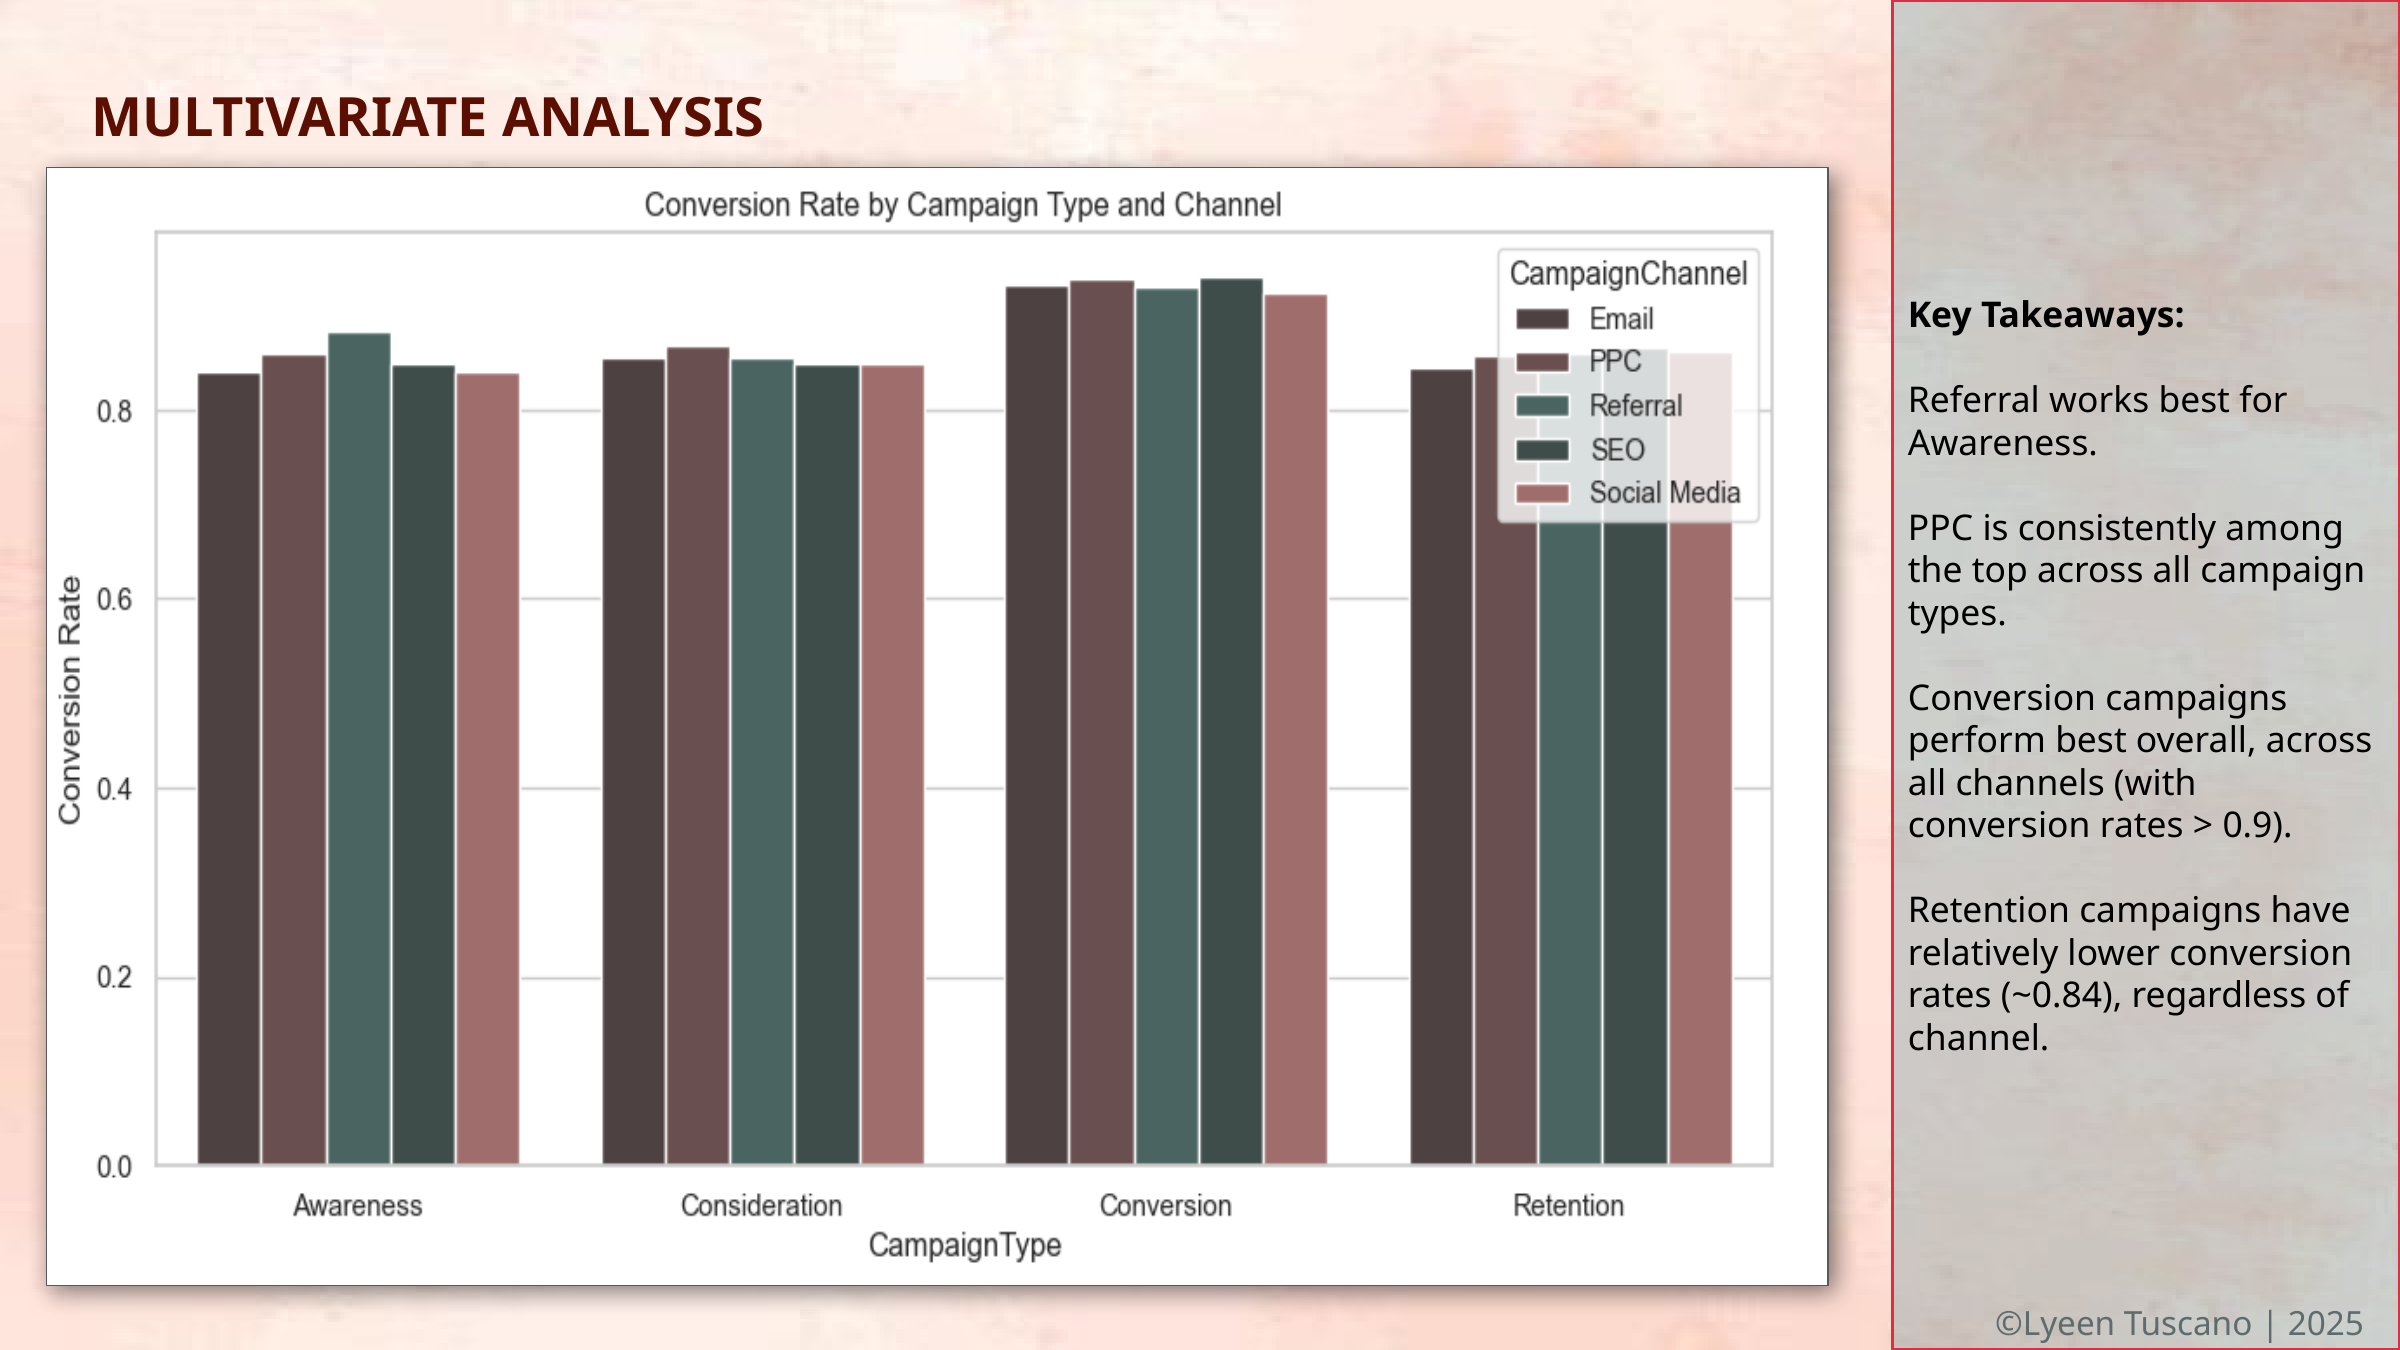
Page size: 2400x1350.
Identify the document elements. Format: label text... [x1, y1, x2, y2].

picture [0, 0, 1892, 1350]
text_box Key Takeaways: Referral works best for Awareness. PPC is consistently among the top across all campaign types. Conversion campaigns perform best overall, across all channels (with conversion rates > 0.9). Retention campaigns have relatively lower conversion rates (~0.84), regardless of channel. [1892, 0, 2400, 1350]
text_box MULTIVARIATE ANALYSIS [76, 50, 951, 163]
